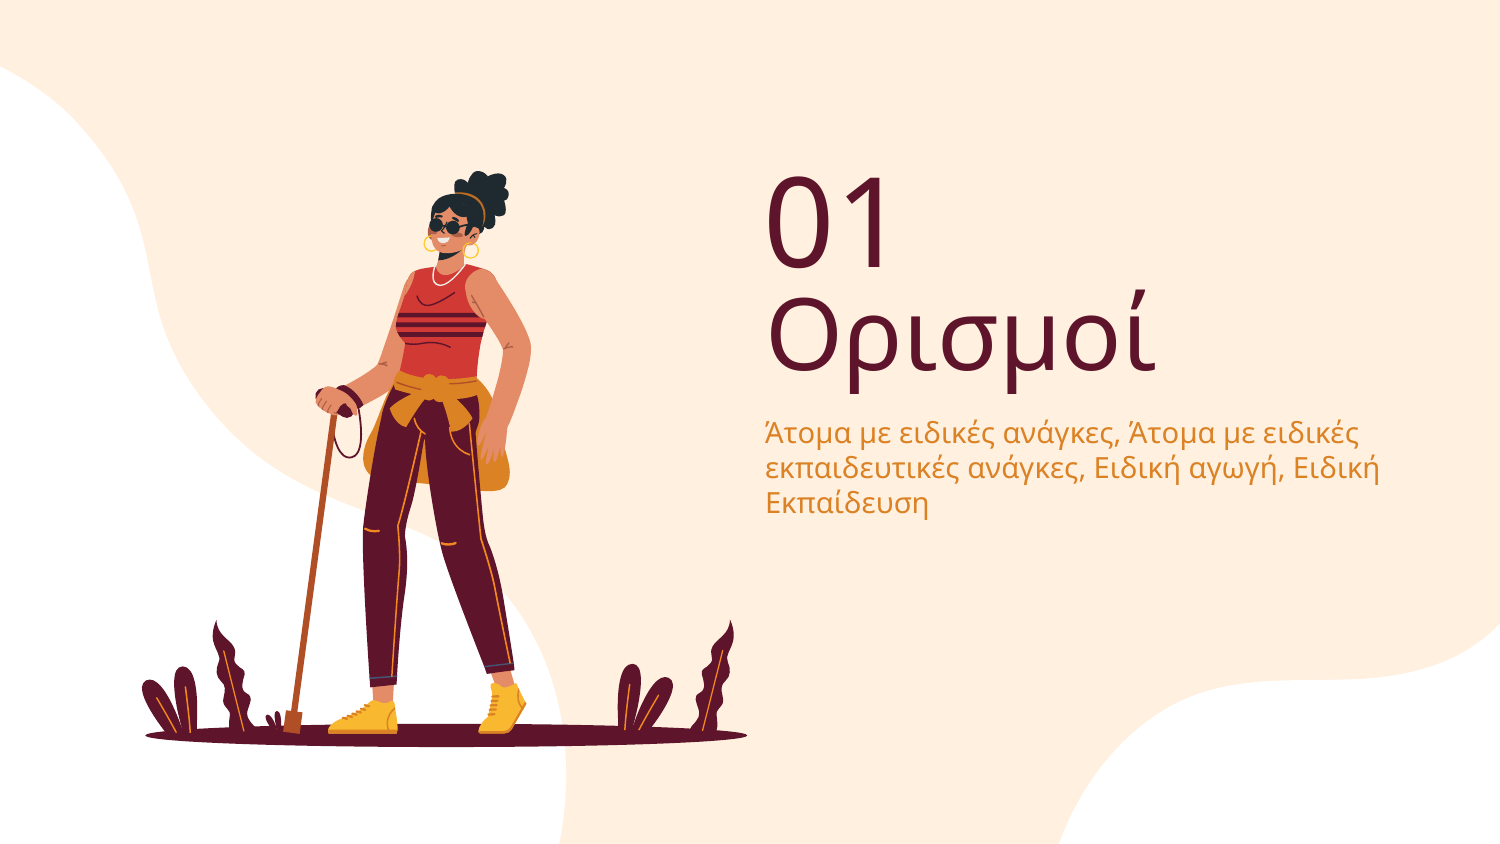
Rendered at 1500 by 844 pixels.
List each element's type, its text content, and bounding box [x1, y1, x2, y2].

subtitle Άτομα με ειδικές ανάγκες, Άτομα με ειδικές εκπαιδευτικές ανάγκες, Ειδική αγωγή, Ειδική Εκπαίδευση [750, 399, 1413, 480]
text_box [282, 170, 532, 735]
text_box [134, 619, 748, 748]
title Ορισμοί [750, 261, 1413, 399]
title 01 [748, 161, 1412, 274]
